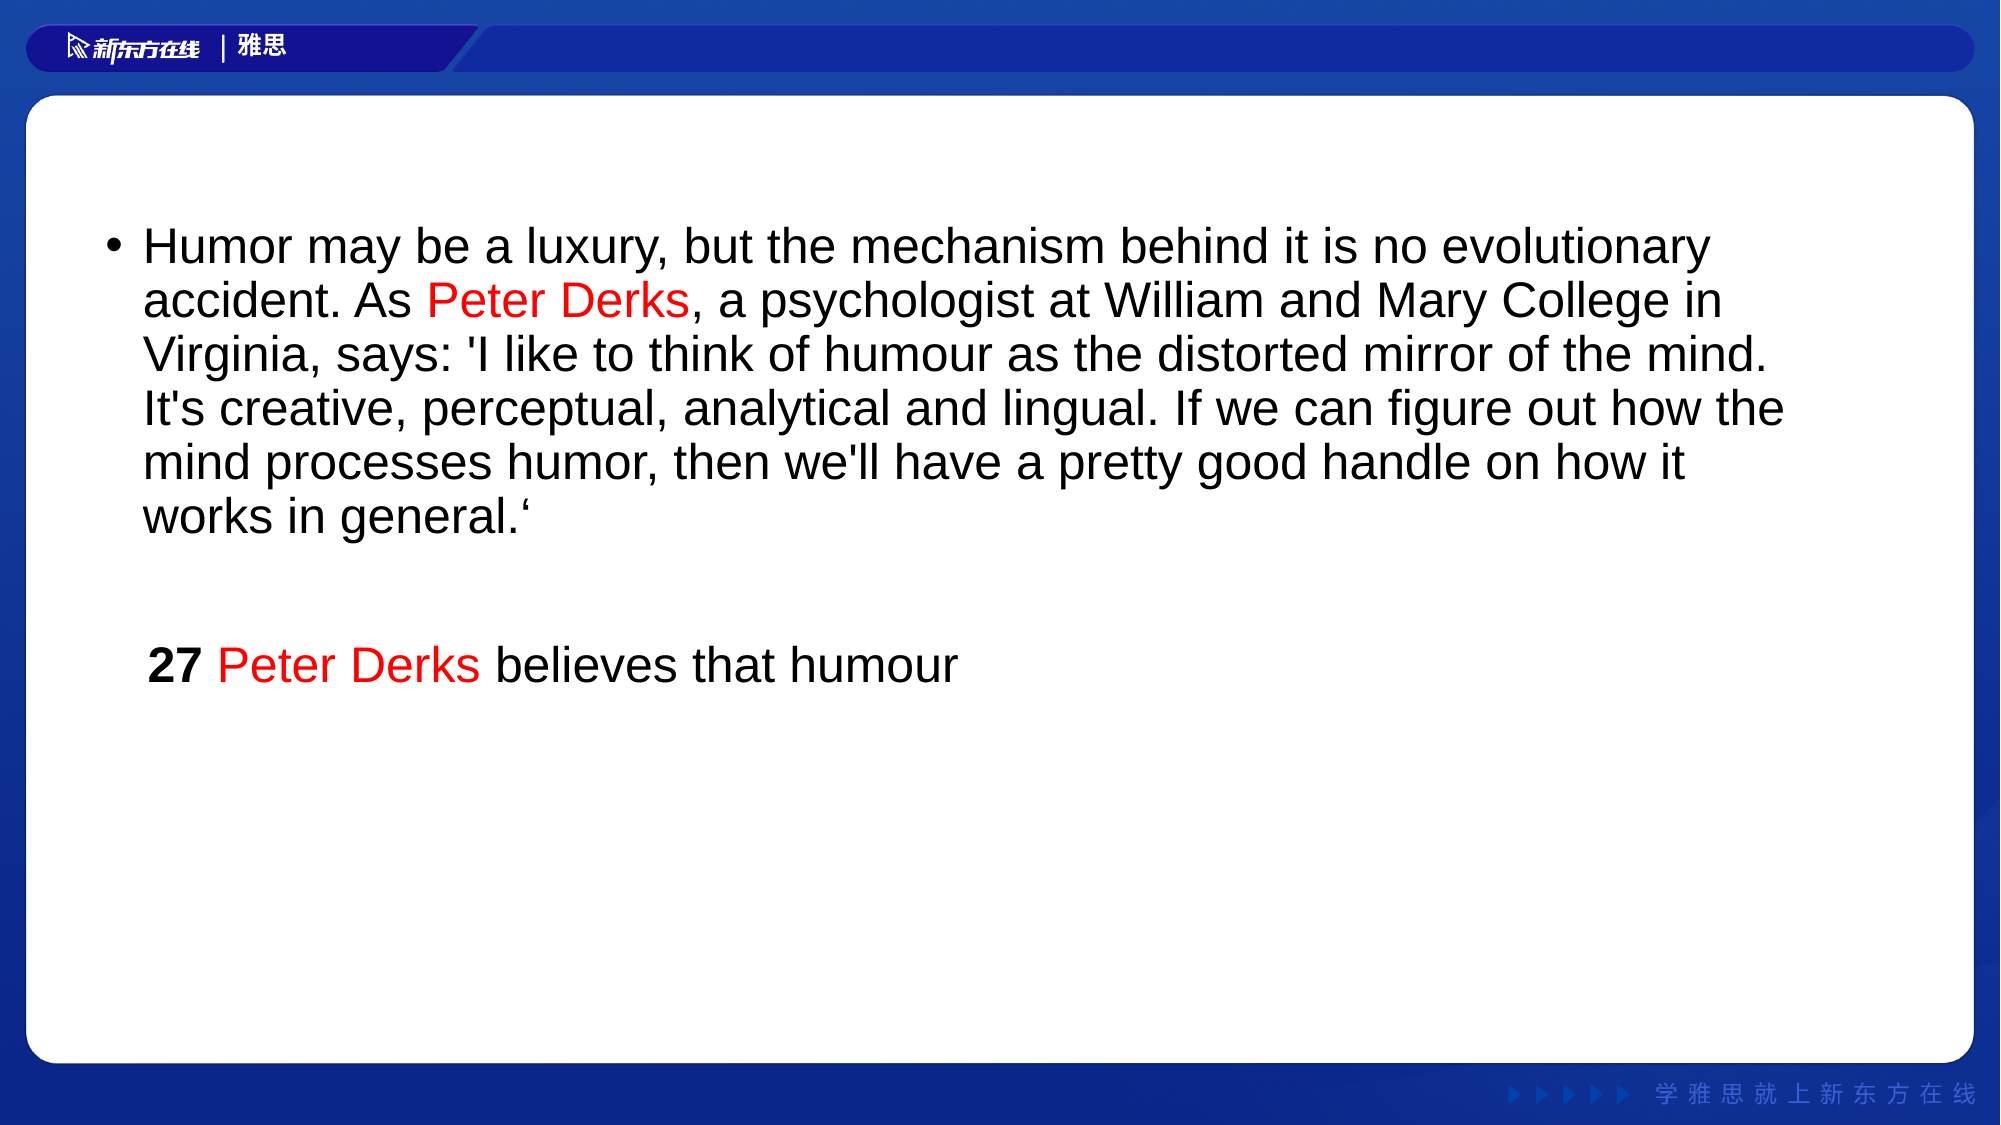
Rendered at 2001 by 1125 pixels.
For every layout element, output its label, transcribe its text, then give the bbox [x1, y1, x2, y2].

list Humor may be a luxury, but the mechanism behind it is no evolutionary accident. As Peter Derks, a psychologist at William and Mary College in Virginia, says: 'I like to think of humour as the distorted mirror of the mind. It's creative, perceptual, analytical and lingual. If we can figure out how the mind processes humor, then we'll have a pretty good handle on how it works in general.‘ 27 Peter Derks believes that humour [90, 212, 1814, 898]
picture [0, 0, 2000, 1125]
